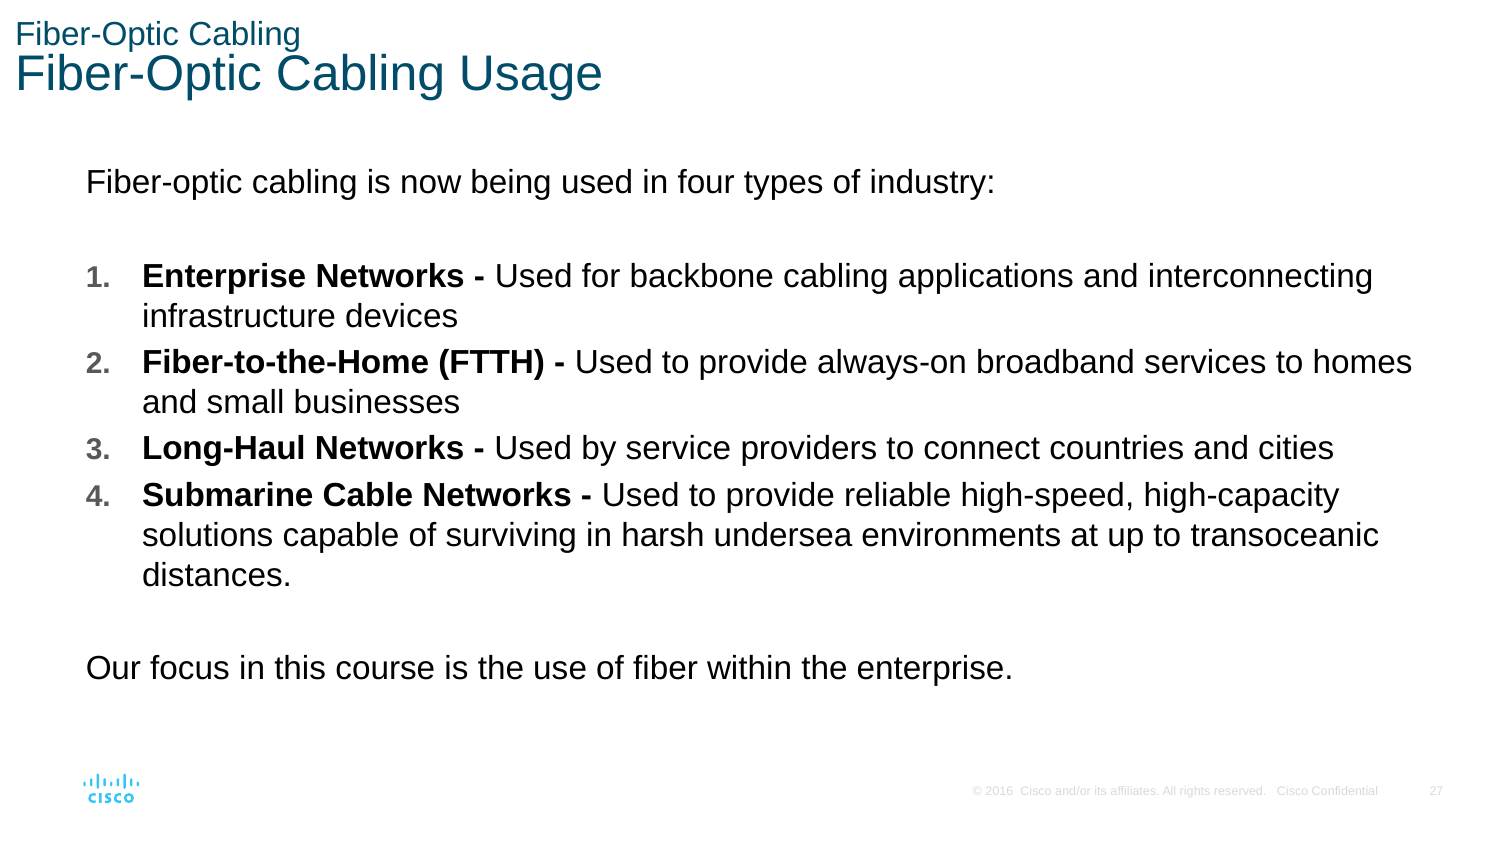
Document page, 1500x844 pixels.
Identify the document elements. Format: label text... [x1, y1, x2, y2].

title Fiber-Optic Cabling Fiber-Optic Cabling Usage [0, 0, 1369, 121]
list Fiber-optic cabling is now being used in four types of industry: Enterprise Networks - Used for backbone cabling applications and interconnecting infrastructure devices Fiber-to-the-Home (FTTH) - Used to provide always-on broadband services to homes and small businesses Long-Haul Networks - Used by service providers to connect countries and cities Submarine Cable Networks - Used to provide reliable high-speed, high-capacity solutions capable of surviving in harsh undersea environments at up to transoceanic distances. Our focus in this course is the use of fiber within the enterprise. [70, 153, 1430, 658]
